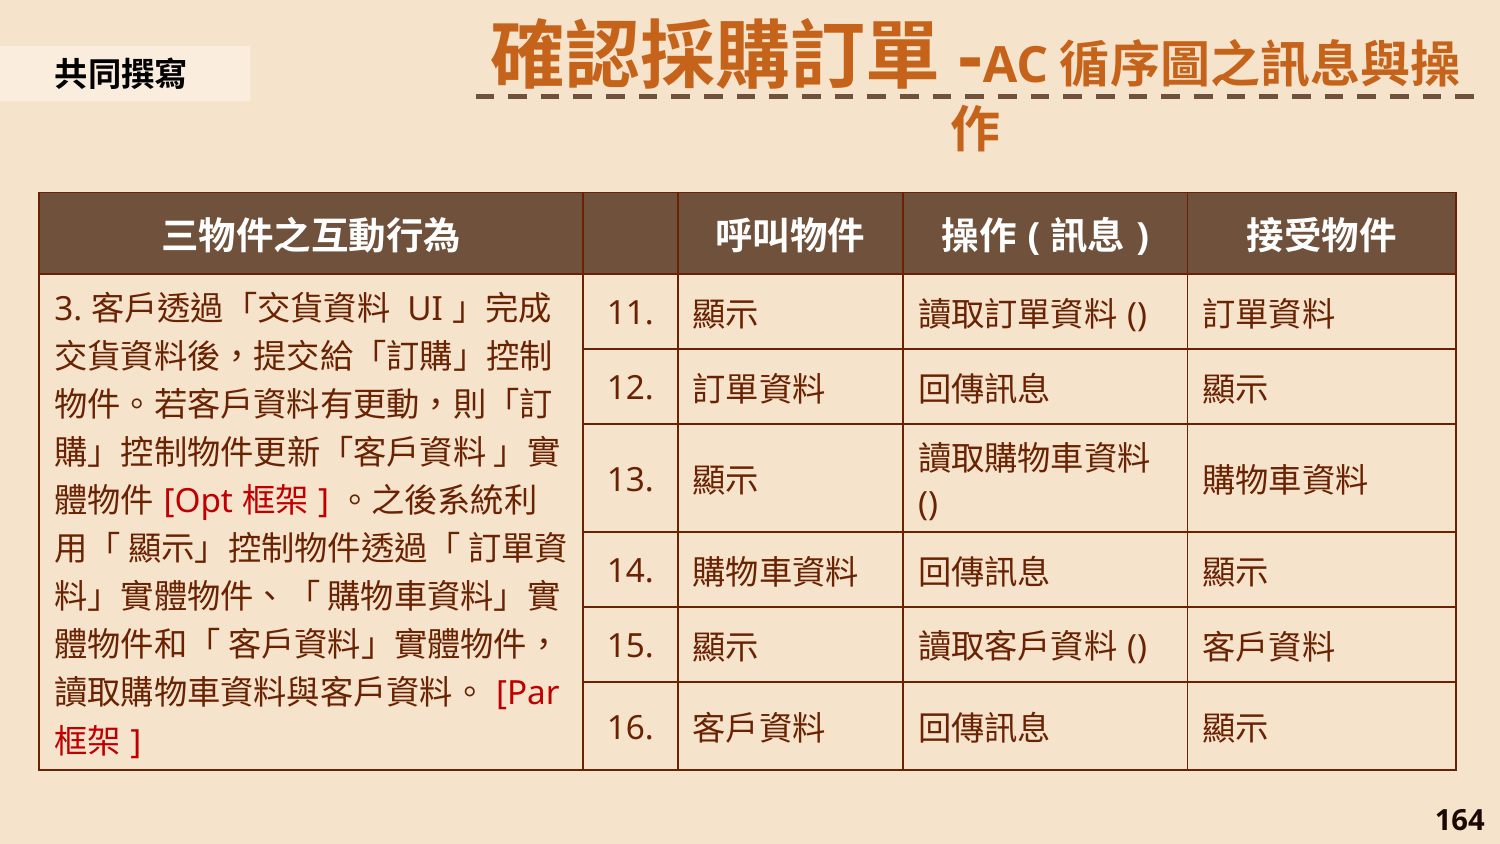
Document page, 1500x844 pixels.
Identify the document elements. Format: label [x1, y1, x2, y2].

table_cell [904, 275, 1187, 348]
table_cell [904, 533, 1187, 606]
table_cell [40, 275, 582, 769]
table_header [679, 193, 902, 273]
text_box [0, 45, 251, 102]
table_header [904, 193, 1187, 273]
table_cell [904, 683, 1187, 769]
table_cell [1188, 683, 1455, 769]
table_cell [584, 683, 677, 769]
table_cell [1188, 350, 1455, 423]
table_cell [679, 683, 902, 769]
table_cell [679, 425, 902, 531]
table_cell [1188, 425, 1455, 531]
table_cell [584, 425, 677, 531]
table_cell [584, 533, 677, 606]
table_header [1188, 193, 1455, 273]
table_cell [1188, 608, 1455, 681]
table_cell [679, 608, 902, 681]
table_cell [584, 608, 677, 681]
table_cell [1188, 275, 1455, 348]
table_header [584, 193, 677, 273]
table_cell [584, 350, 677, 423]
table_cell [904, 350, 1187, 423]
table_cell [1188, 533, 1455, 606]
table_cell [904, 608, 1187, 681]
table_header [40, 193, 582, 273]
table_cell [679, 533, 902, 606]
table_cell [904, 425, 1187, 531]
table_cell [679, 350, 902, 423]
slide_number [1162, 798, 1500, 844]
text_box [450, 0, 1500, 156]
table_cell [584, 275, 677, 348]
table_cell [679, 275, 902, 348]
